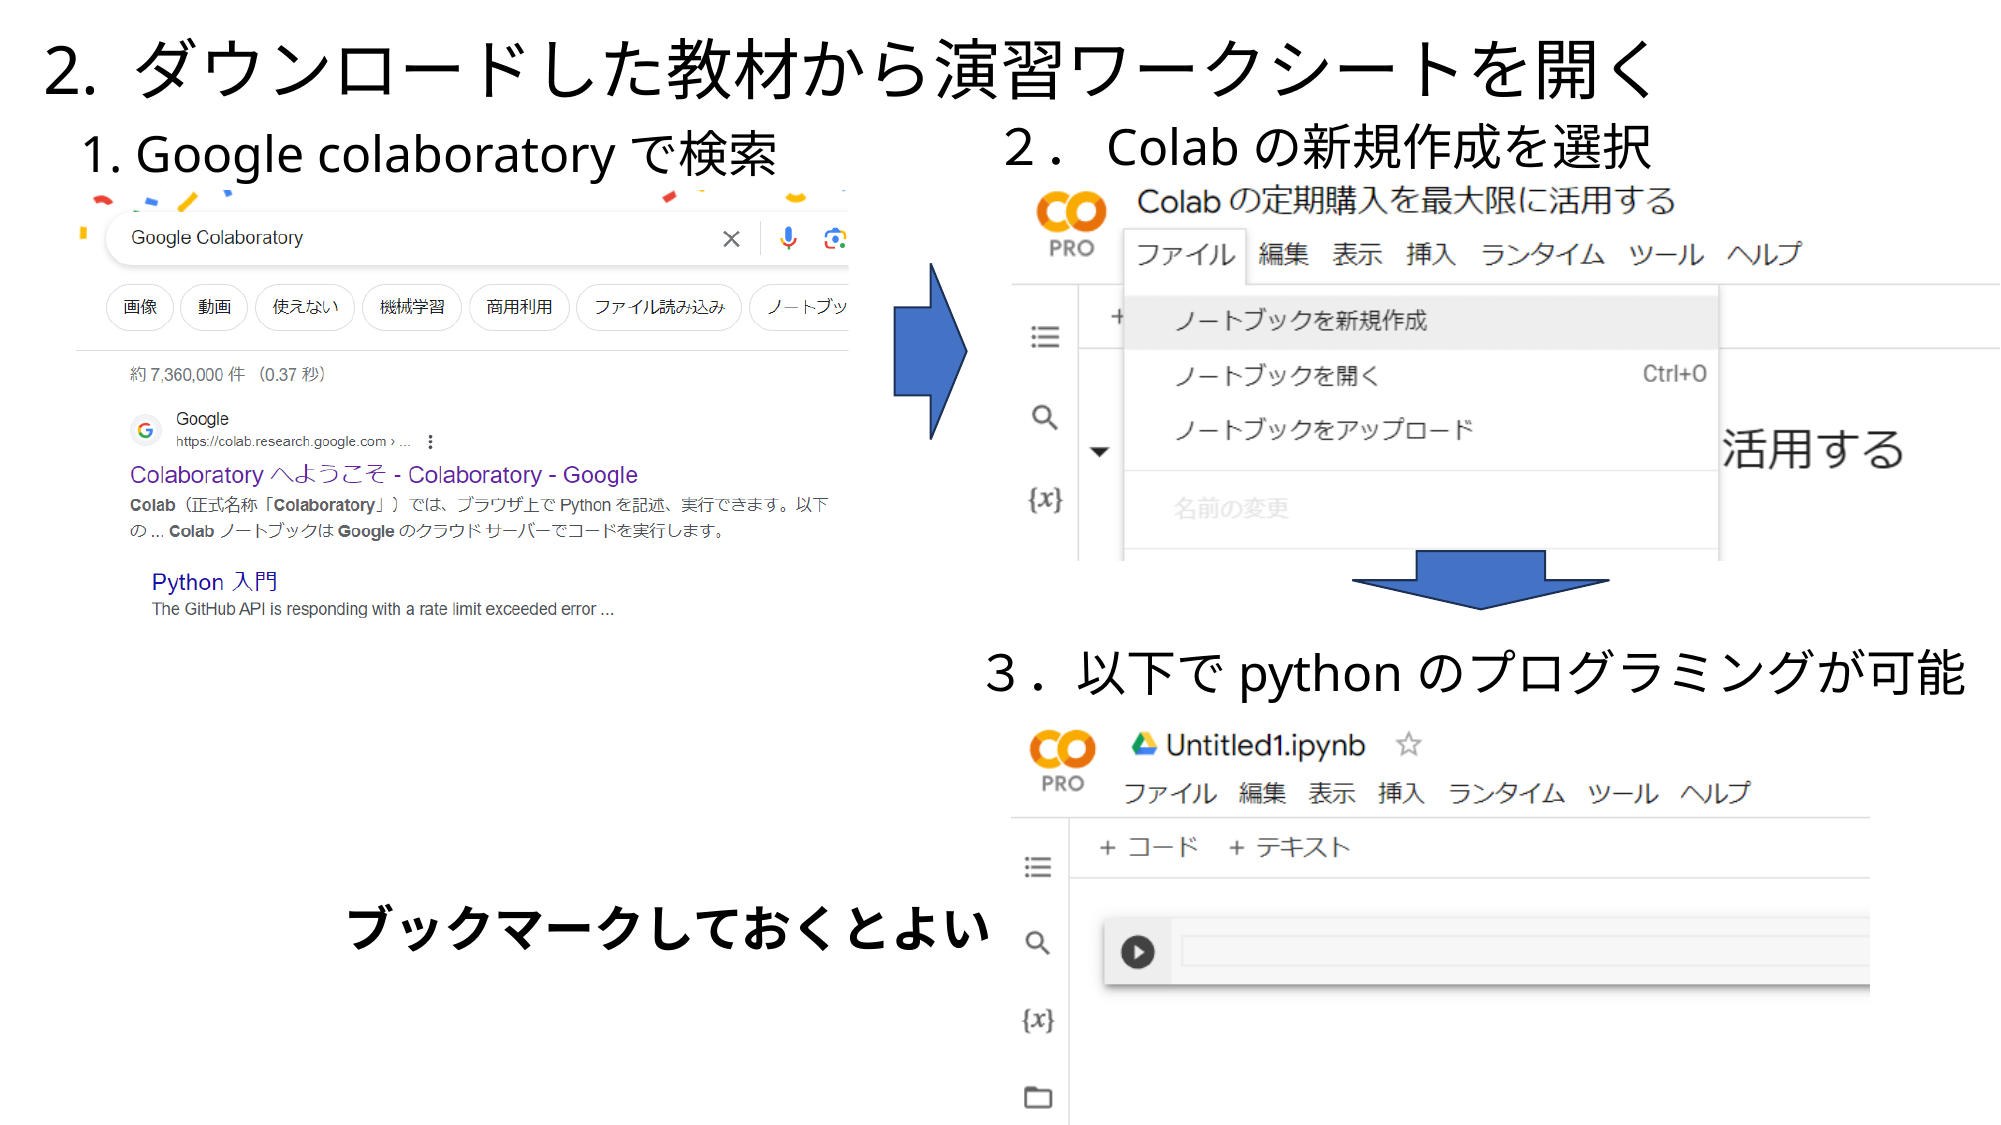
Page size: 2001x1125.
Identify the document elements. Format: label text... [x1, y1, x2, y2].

picture [1011, 173, 2000, 561]
text_box ３．以下でpythonのプログラミングが可能 [961, 634, 1981, 710]
text_box ブックマークしておくとよい [329, 890, 1007, 966]
text_box ２．Colabの新規作成を選択 [979, 107, 1667, 183]
picture [75, 190, 849, 632]
text_box 2. ダウンロードした教材から演習ワークシートを開く [28, 20, 1683, 115]
text_box [893, 262, 968, 440]
text_box [1352, 561, 1610, 611]
text_box 1. Google colaboratoryで検索 [66, 114, 794, 190]
picture [1011, 714, 1871, 1125]
